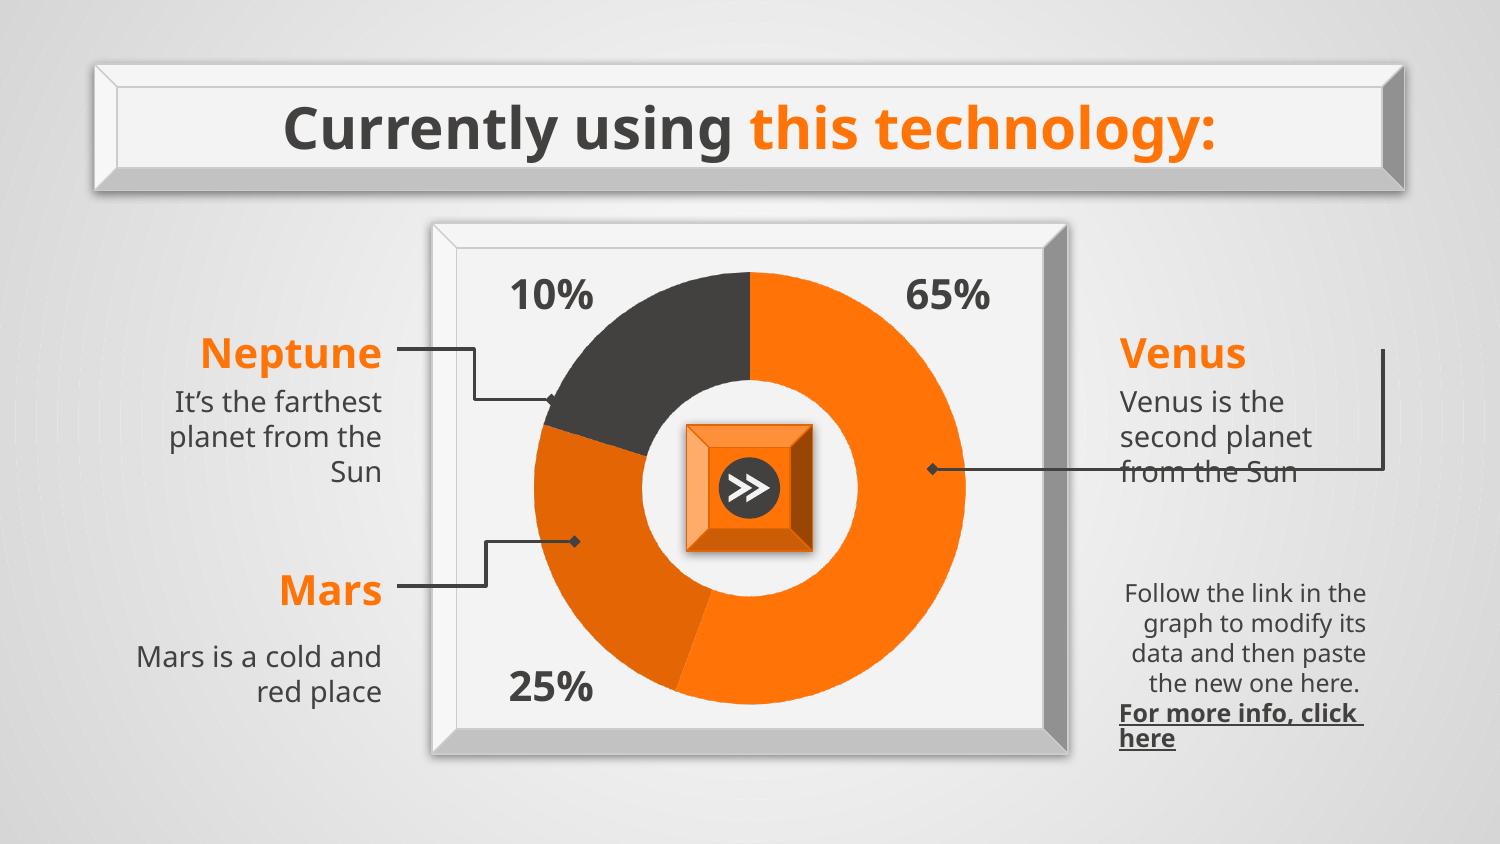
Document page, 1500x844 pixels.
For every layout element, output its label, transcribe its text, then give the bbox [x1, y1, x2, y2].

text_box It’s the farthest planet from the Sun [119, 388, 398, 483]
text_box Mars is a cold and red place [119, 625, 398, 720]
text_box Venus is the second planet from the Sun [1110, 388, 1381, 468]
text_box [397, 541, 575, 587]
text_box Follow the link in the graph to modify its data and then paste the new one here. For more info, click here [1103, 554, 1382, 754]
text_box Venus [1105, 311, 1383, 387]
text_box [718, 457, 781, 519]
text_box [932, 348, 1106, 470]
title Currently using this technology: [118, 88, 1382, 164]
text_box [397, 348, 552, 401]
picture [487, 248, 1012, 728]
text_box Venus is the second planet from the Sun [1105, 471, 1383, 483]
text_box Neptune [119, 311, 398, 387]
text_box Mars [119, 548, 398, 624]
